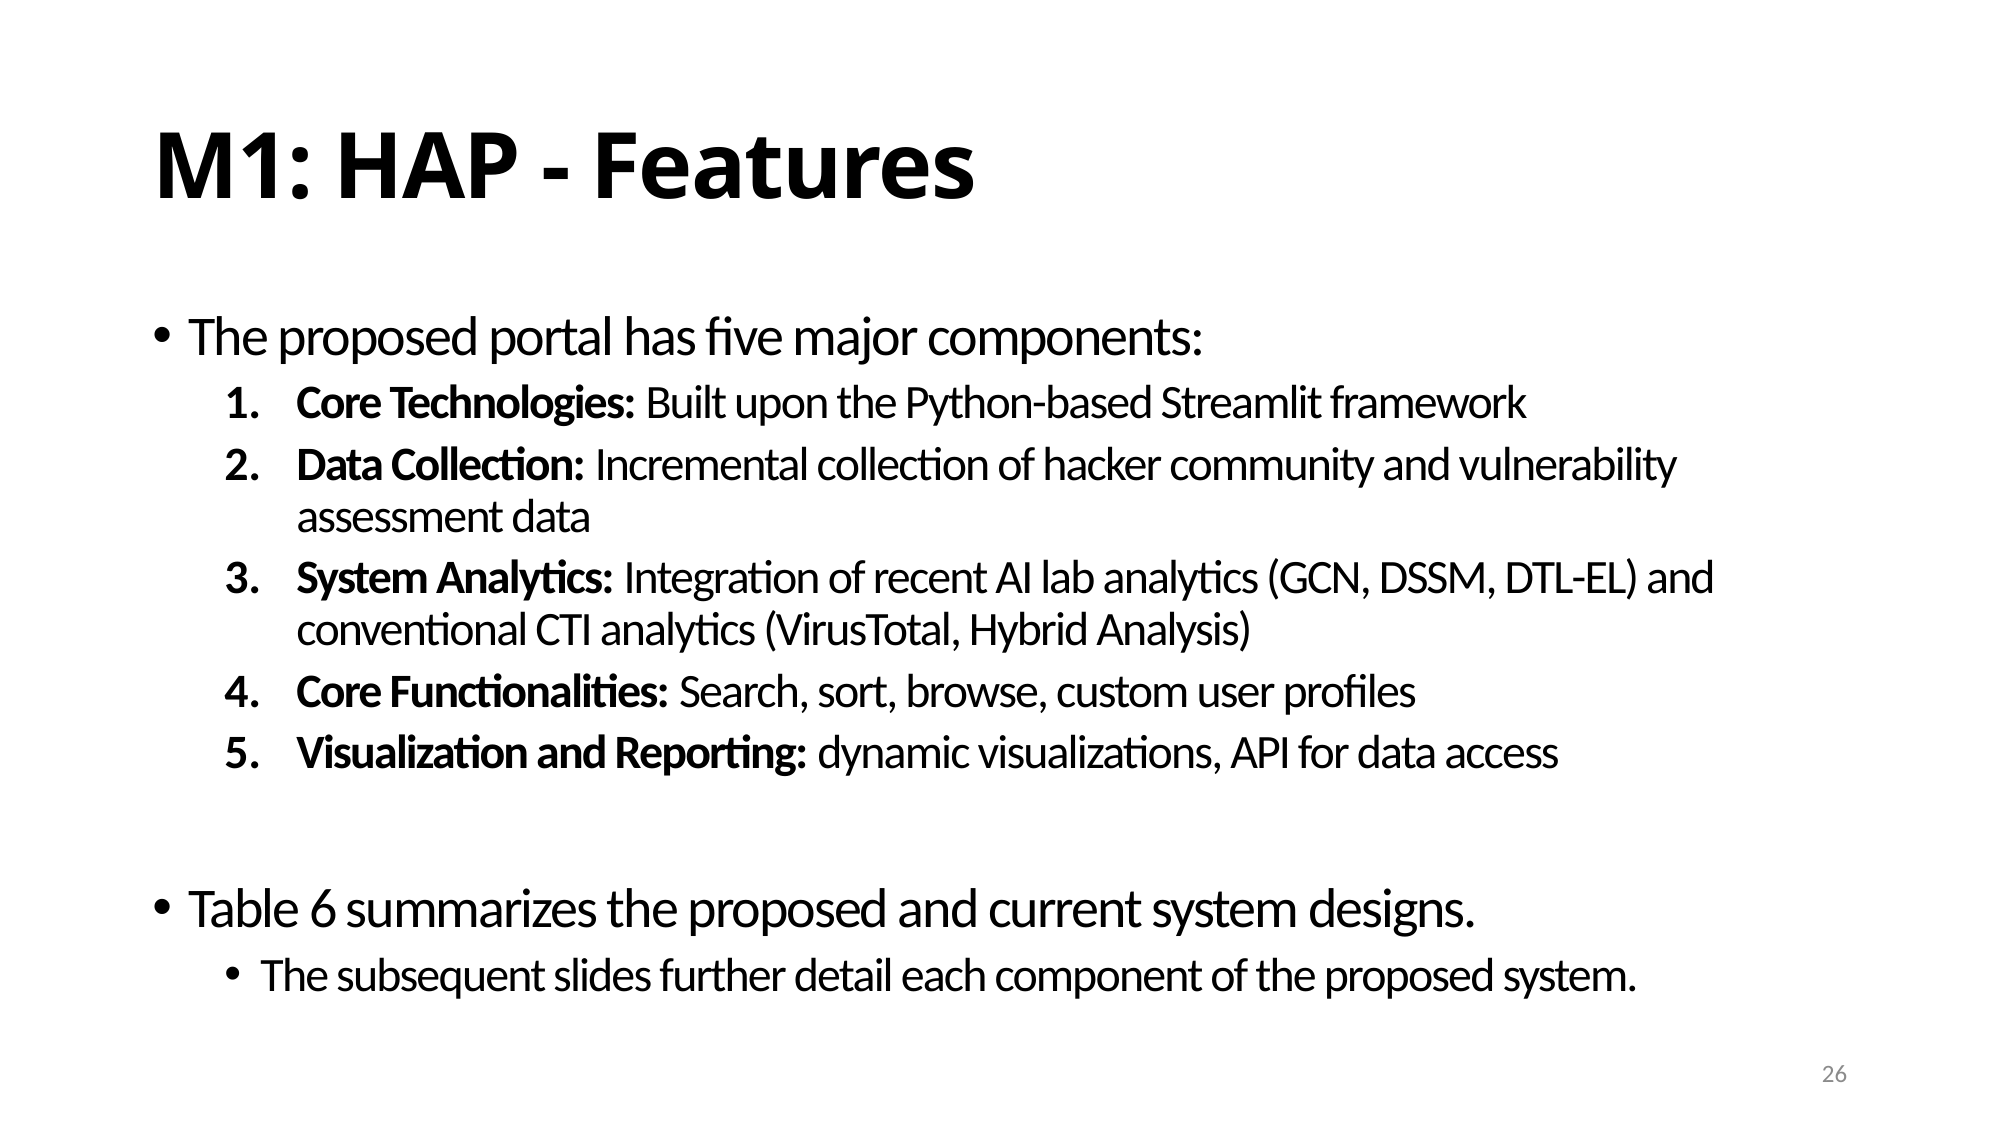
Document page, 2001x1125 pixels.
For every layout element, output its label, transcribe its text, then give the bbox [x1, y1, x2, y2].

list The proposed portal has five major components: Core Technologies: Built upon the Python-based Streamlit framework Data Collection: Incremental collection of hacker community and vulnerability assessment data System Analytics: Integration of recent AI lab analytics (GCN, DSSM, DTL-EL) and conventional CTI analytics (VirusTotal, Hybrid Analysis) Core Functionalities: Search, sort, browse, custom user profiles Visualization and Reporting: dynamic visualizations, API for data access Table 6 summarizes the proposed and current system designs. The subsequent slides further detail each component of the proposed system. [137, 299, 1863, 1014]
slide_number 26 [1412, 1042, 1863, 1103]
title M1: HAP - Features [137, 59, 1863, 278]
